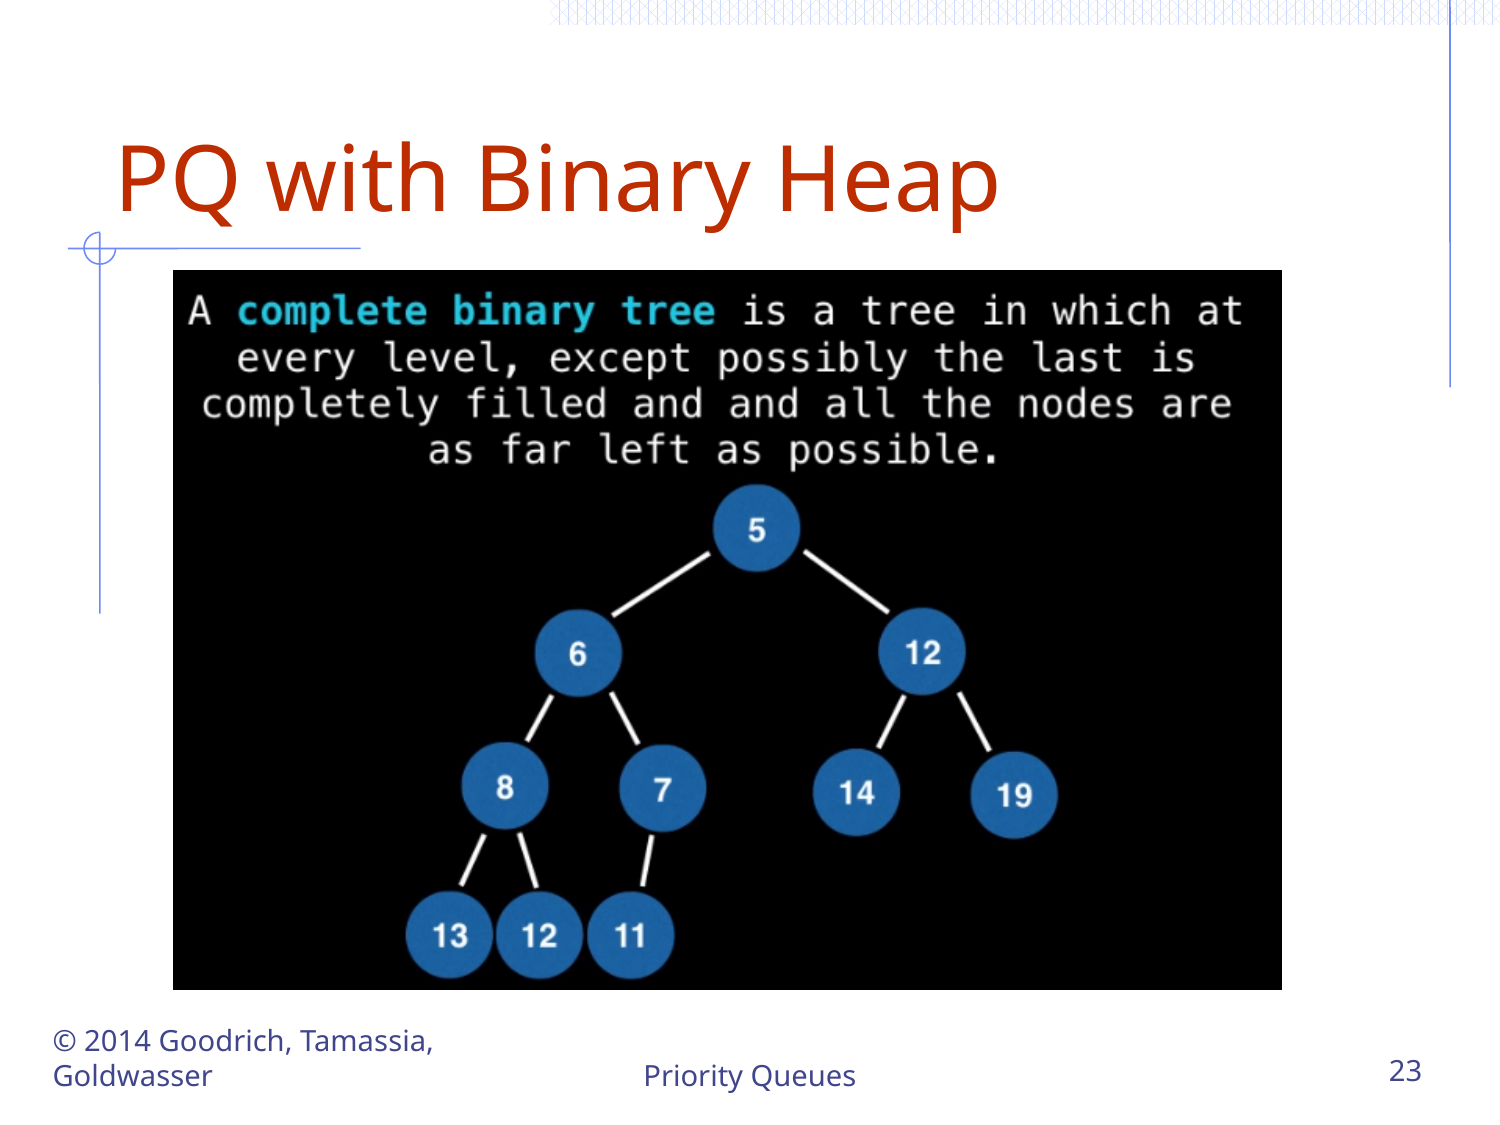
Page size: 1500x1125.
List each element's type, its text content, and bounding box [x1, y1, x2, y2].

slide_number © 2014 Goodrich, Tamassia, Goldwasser [37, 1024, 512, 1101]
title PQ with Binary Heap [99, 50, 1413, 238]
footer Priority Queues [512, 1024, 988, 1101]
slide_number 23 [1124, 1024, 1438, 1101]
picture [173, 270, 1282, 990]
